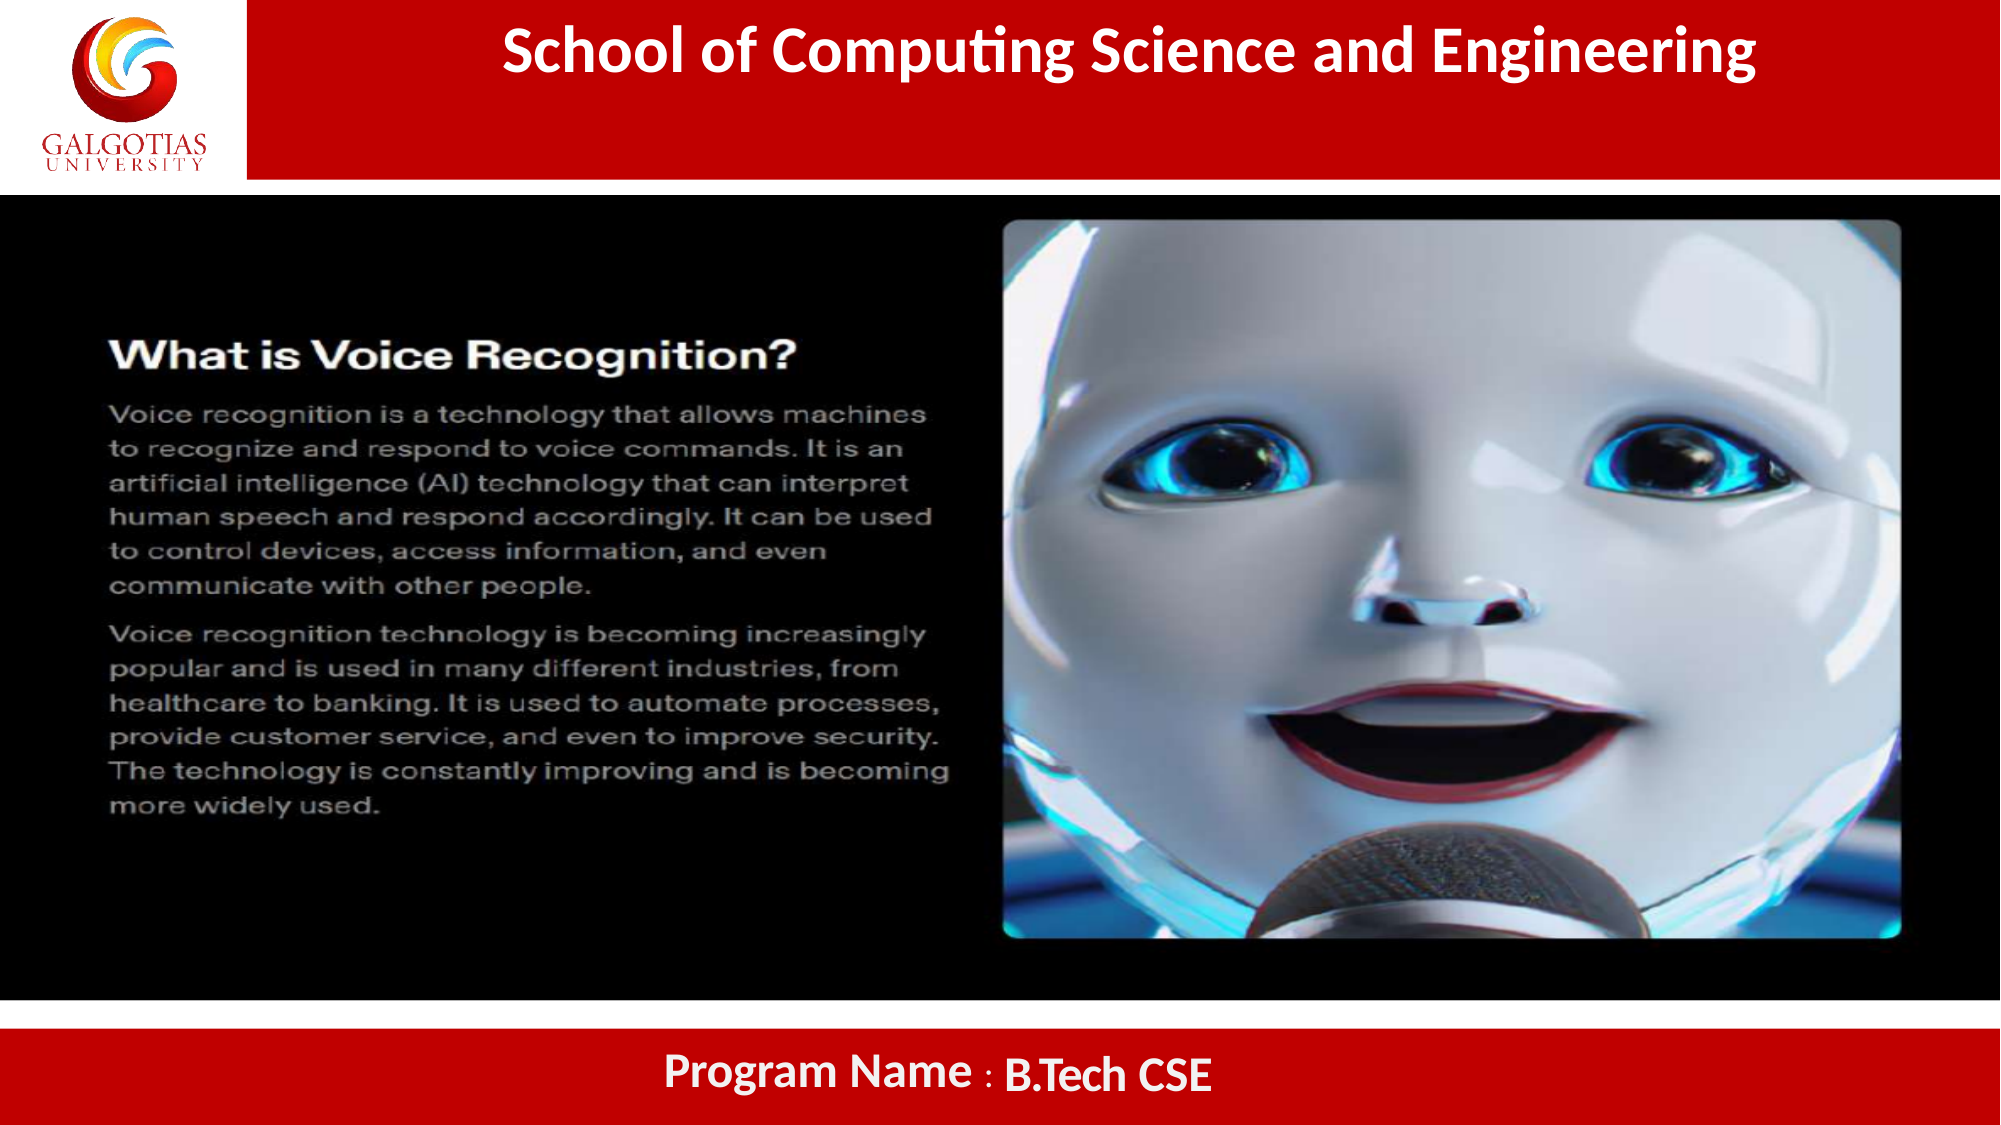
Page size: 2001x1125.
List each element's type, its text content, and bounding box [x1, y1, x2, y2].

picture [0, 195, 2000, 1004]
picture [71, 16, 178, 123]
text_box [0, 1028, 2000, 1125]
text_box B.Tech CSE [1002, 1044, 1260, 1102]
text_box [246, 0, 2000, 180]
text_box Program Name : [661, 1040, 1059, 1098]
text_box School of Computing Science and Engineering [500, 3, 1762, 86]
picture [42, 133, 206, 171]
